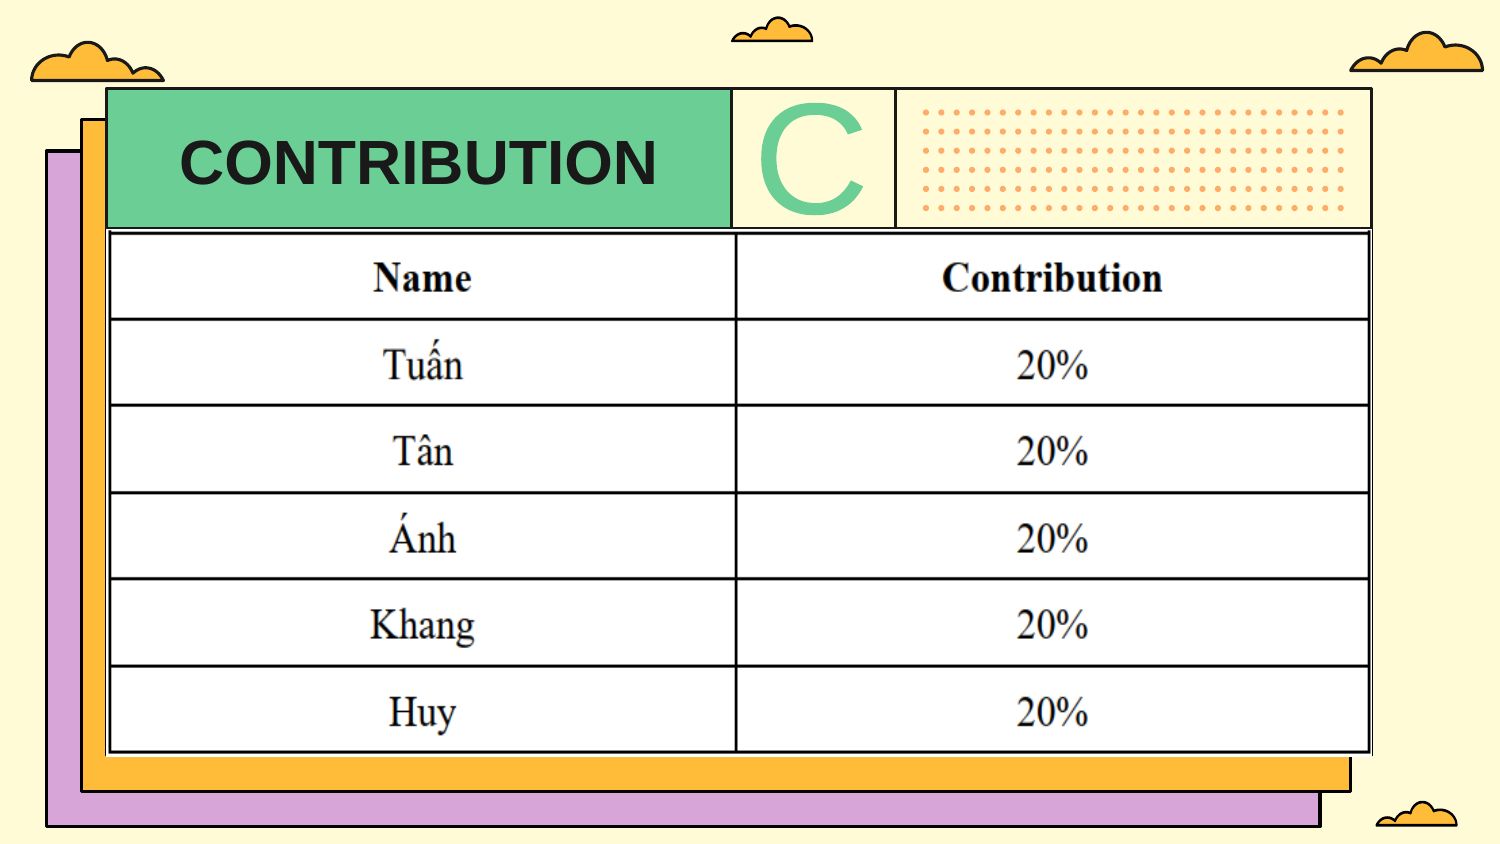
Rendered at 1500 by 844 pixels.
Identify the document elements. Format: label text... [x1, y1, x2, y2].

title CONTRIBUTION [106, 88, 732, 228]
picture [106, 229, 1372, 757]
